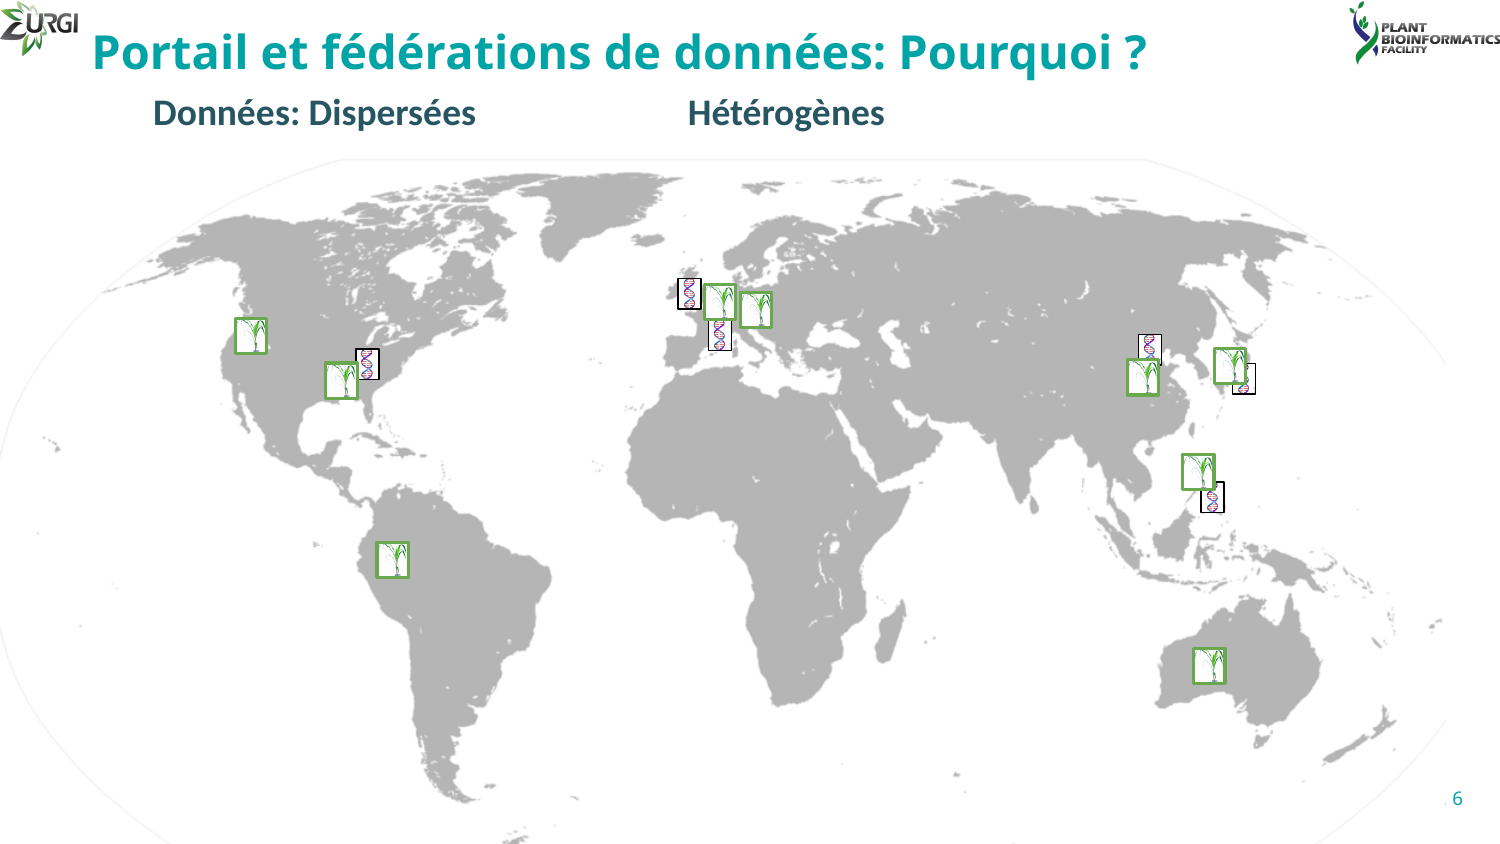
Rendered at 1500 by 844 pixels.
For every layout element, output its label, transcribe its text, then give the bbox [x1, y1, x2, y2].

picture [0, 145, 1446, 844]
picture [1349, 1, 1500, 65]
picture [0, 1, 78, 56]
subtitle Données: Dispersées Hétérogènes [138, 85, 1349, 145]
title Portail et fédérations de données: Pourquoi ? [91, 0, 1349, 110]
